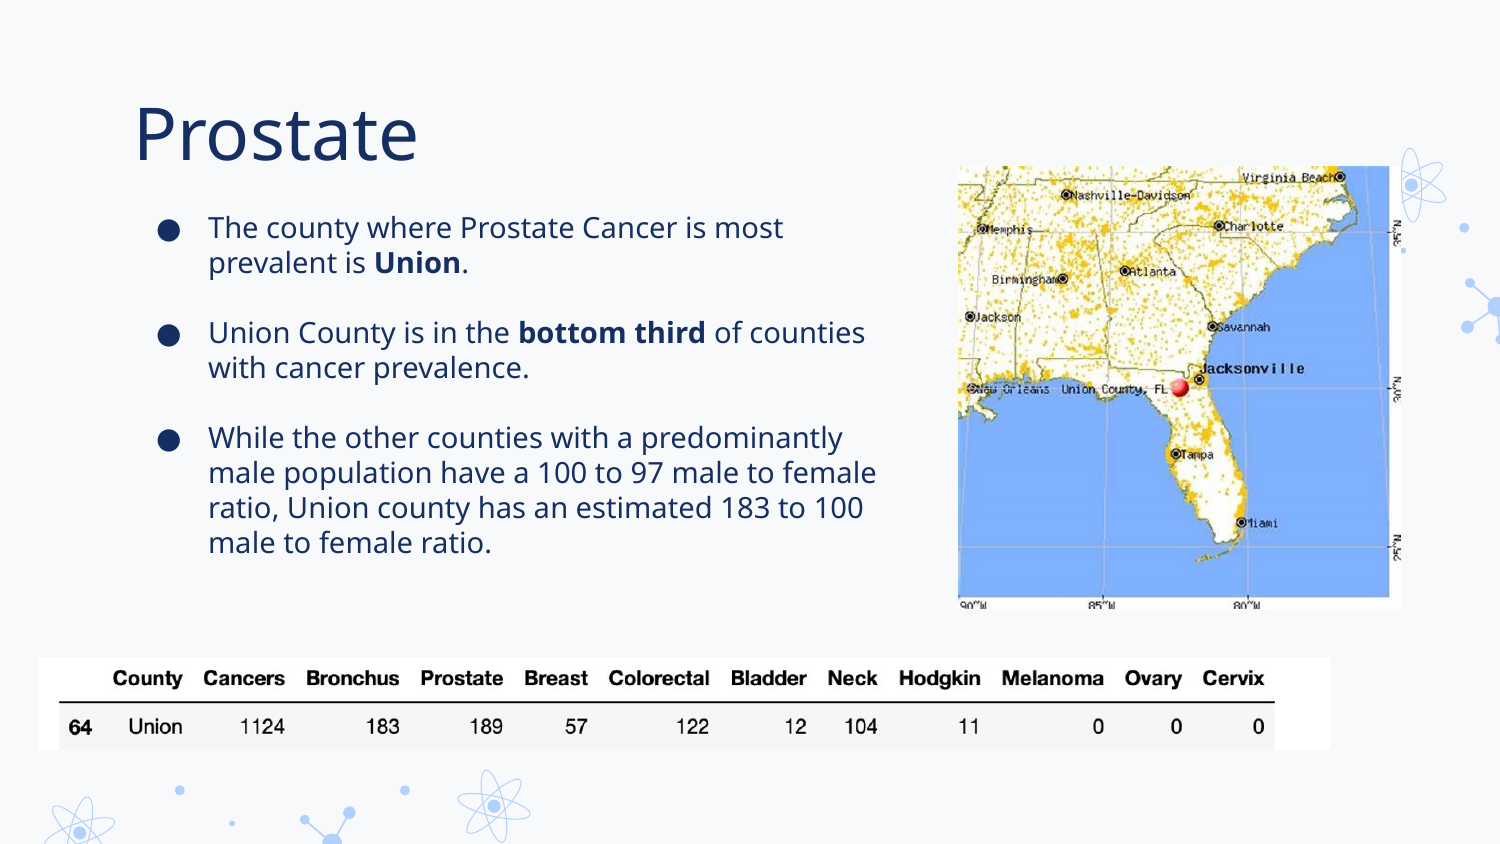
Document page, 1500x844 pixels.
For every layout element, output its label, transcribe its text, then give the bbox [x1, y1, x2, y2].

picture [958, 166, 1402, 609]
picture [39, 657, 1331, 751]
title Prostate [118, 72, 1383, 167]
subtitle The county where Prostate Cancer is most prevalent is Union. Union County is in the bottom third of counties with cancer prevalence. While the other counties with a predominantly male population have a 100 to 97 male to female ratio, Union county has an estimated 183 to 100 male to female ratio. [118, 194, 926, 609]
